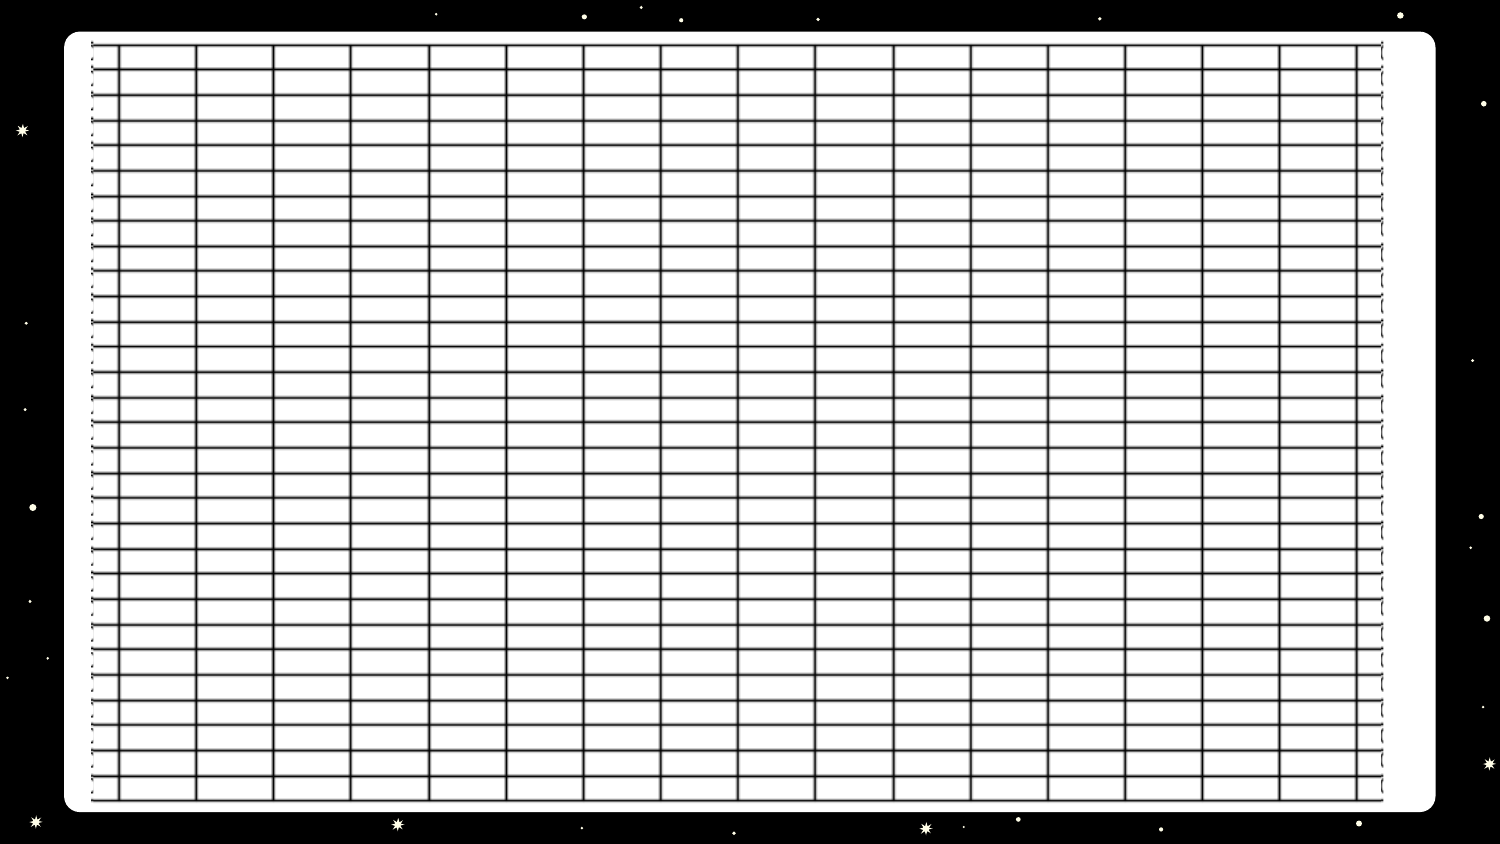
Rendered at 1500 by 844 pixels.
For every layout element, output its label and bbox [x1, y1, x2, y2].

picture [90, 40, 1384, 804]
